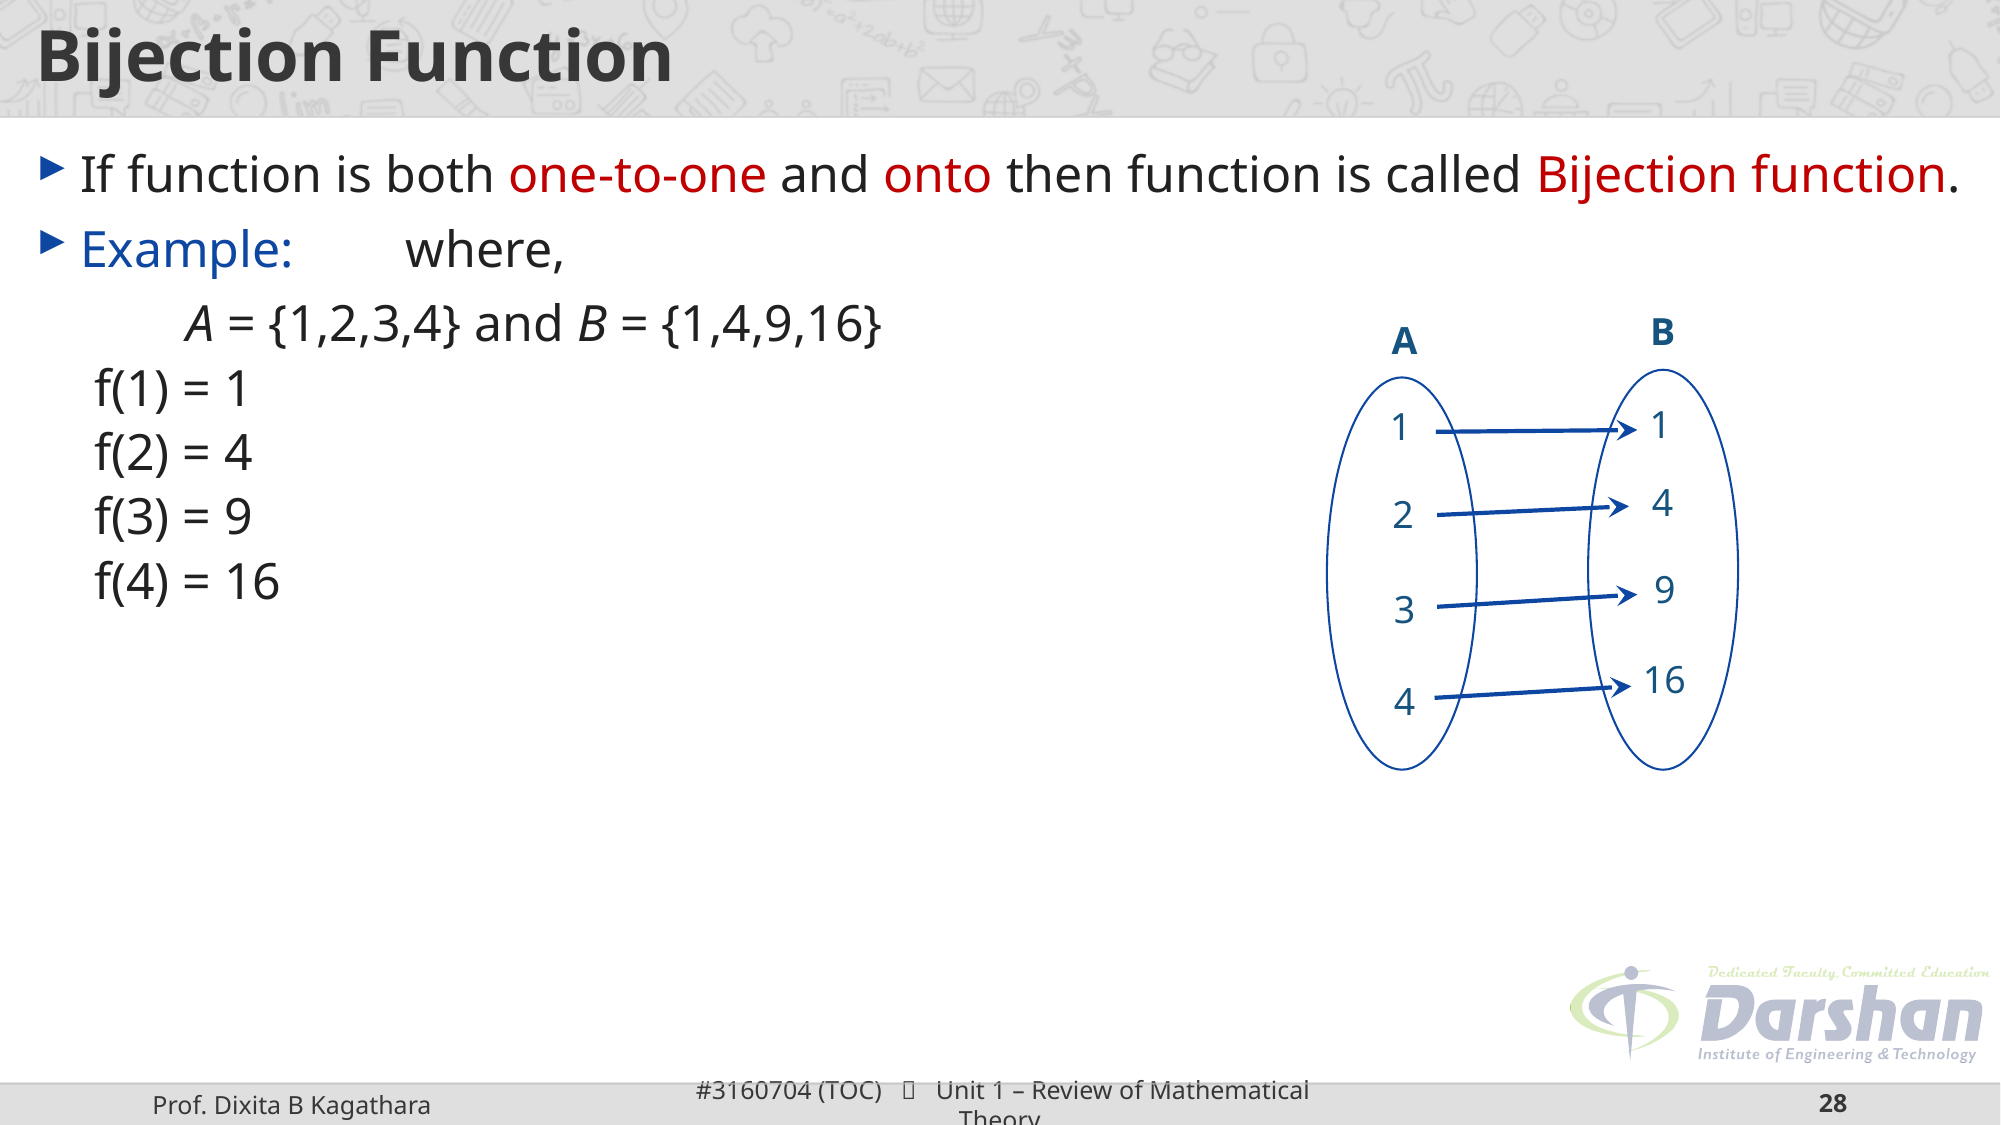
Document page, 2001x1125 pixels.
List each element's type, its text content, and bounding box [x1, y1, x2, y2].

text_box 3 [1372, 577, 1437, 641]
text_box 4 [1372, 669, 1437, 733]
text_box 1 [1628, 391, 1692, 456]
text_box Note: 5!=5*4! 6!=6*5! (K+1)!=(k+1)*k! [1570, 966, 1990, 1063]
text_box 1 [1369, 394, 1433, 458]
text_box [1434, 686, 1632, 698]
text_box [1587, 368, 1740, 771]
title Bijection Function [0, 0, 2000, 117]
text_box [1437, 506, 1630, 516]
text_box 16 [1625, 646, 1704, 710]
text_box B [1630, 298, 1695, 363]
text_box 9 [1633, 556, 1697, 620]
text_box [1325, 376, 1478, 771]
text_box 2 [1371, 481, 1435, 546]
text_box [1437, 594, 1638, 607]
text_box 4 [1630, 469, 1695, 533]
text_box A [1372, 308, 1437, 372]
